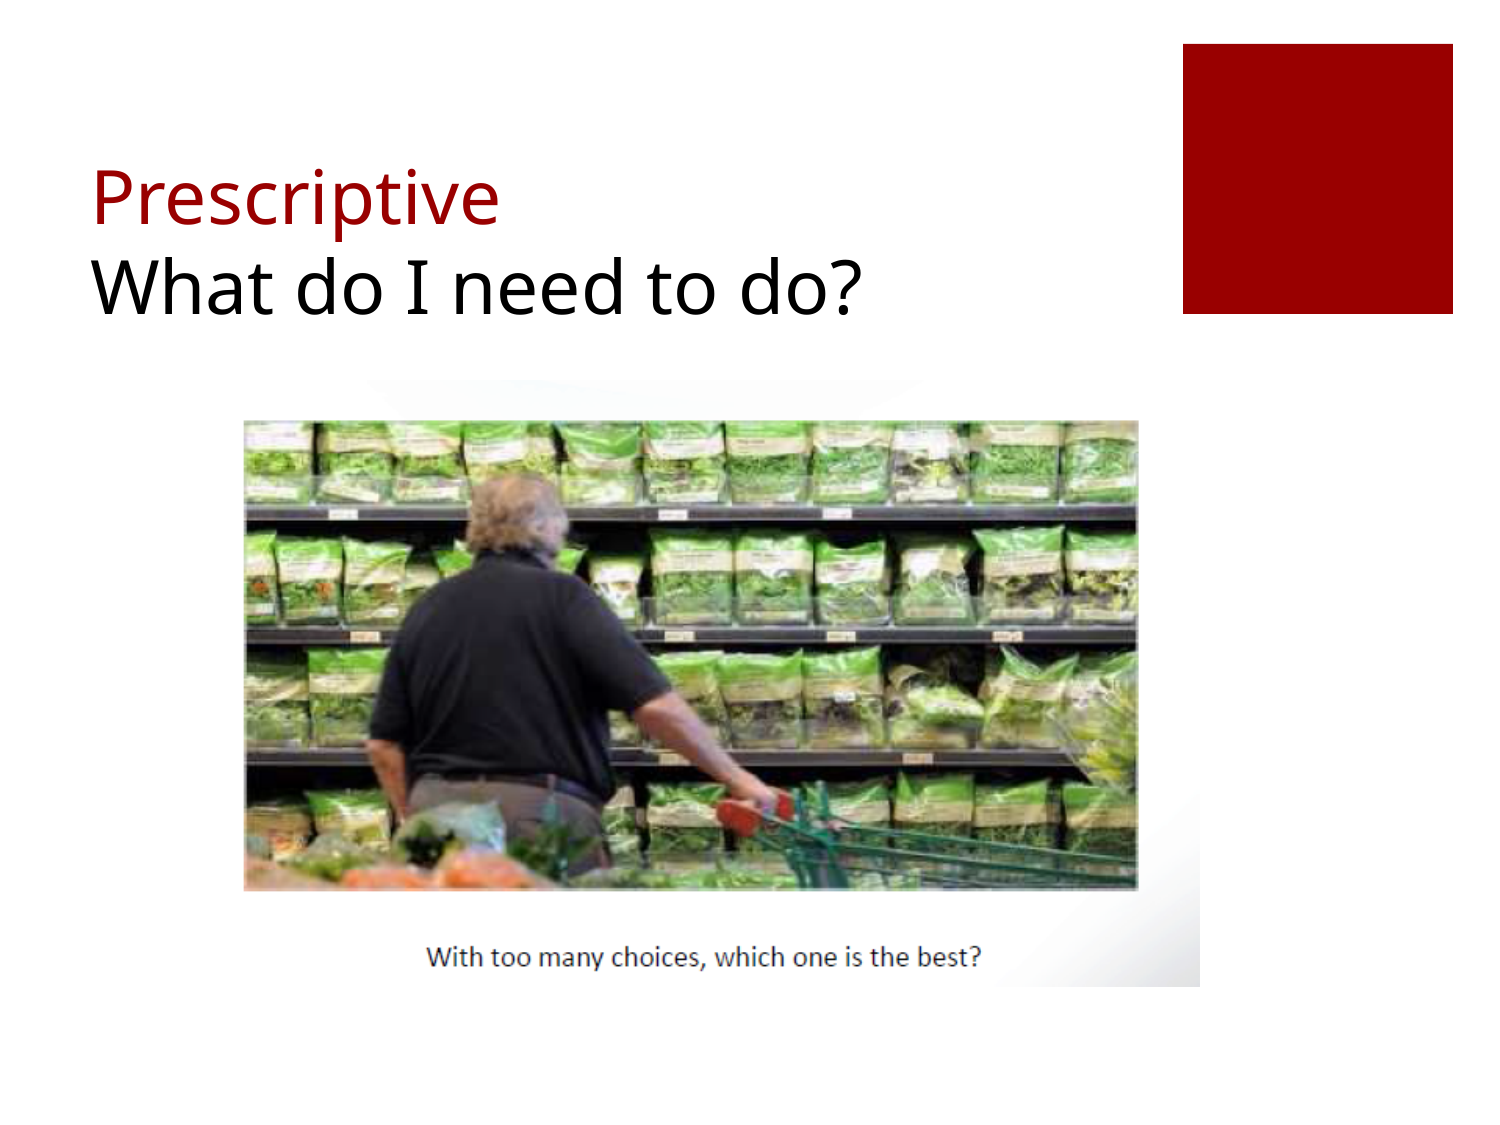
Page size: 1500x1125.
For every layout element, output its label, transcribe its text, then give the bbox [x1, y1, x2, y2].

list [219, 380, 1200, 988]
title Prescriptive What do I need to do? [75, 149, 1143, 338]
